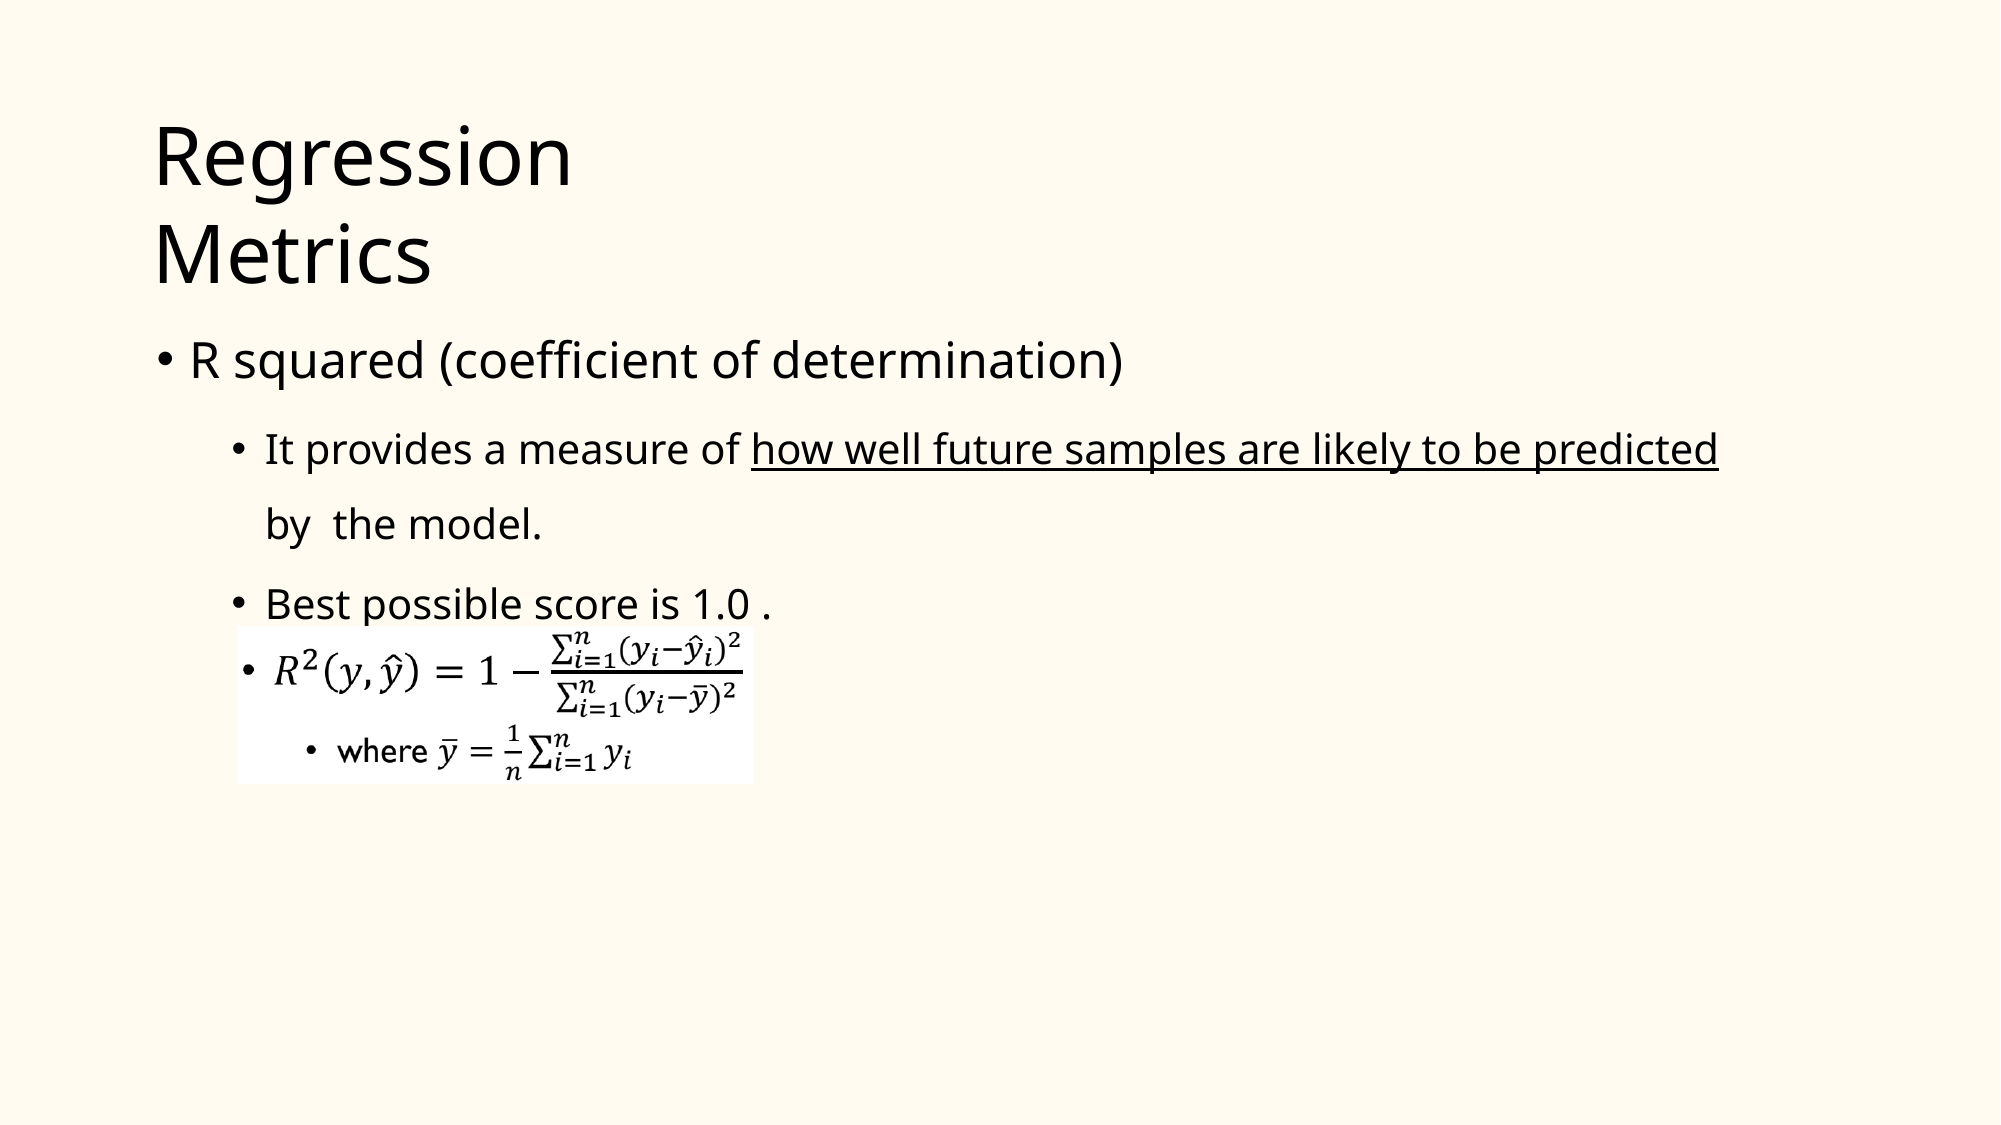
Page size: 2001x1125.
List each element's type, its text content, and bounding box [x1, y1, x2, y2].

list R squared (coefficient of determination) It provides a measure of how well future samples are likely to be predicted by the model. Best possible score is 1.0 . [150, 296, 1777, 937]
picture [237, 626, 754, 784]
title Regression Metrics [150, 102, 862, 296]
